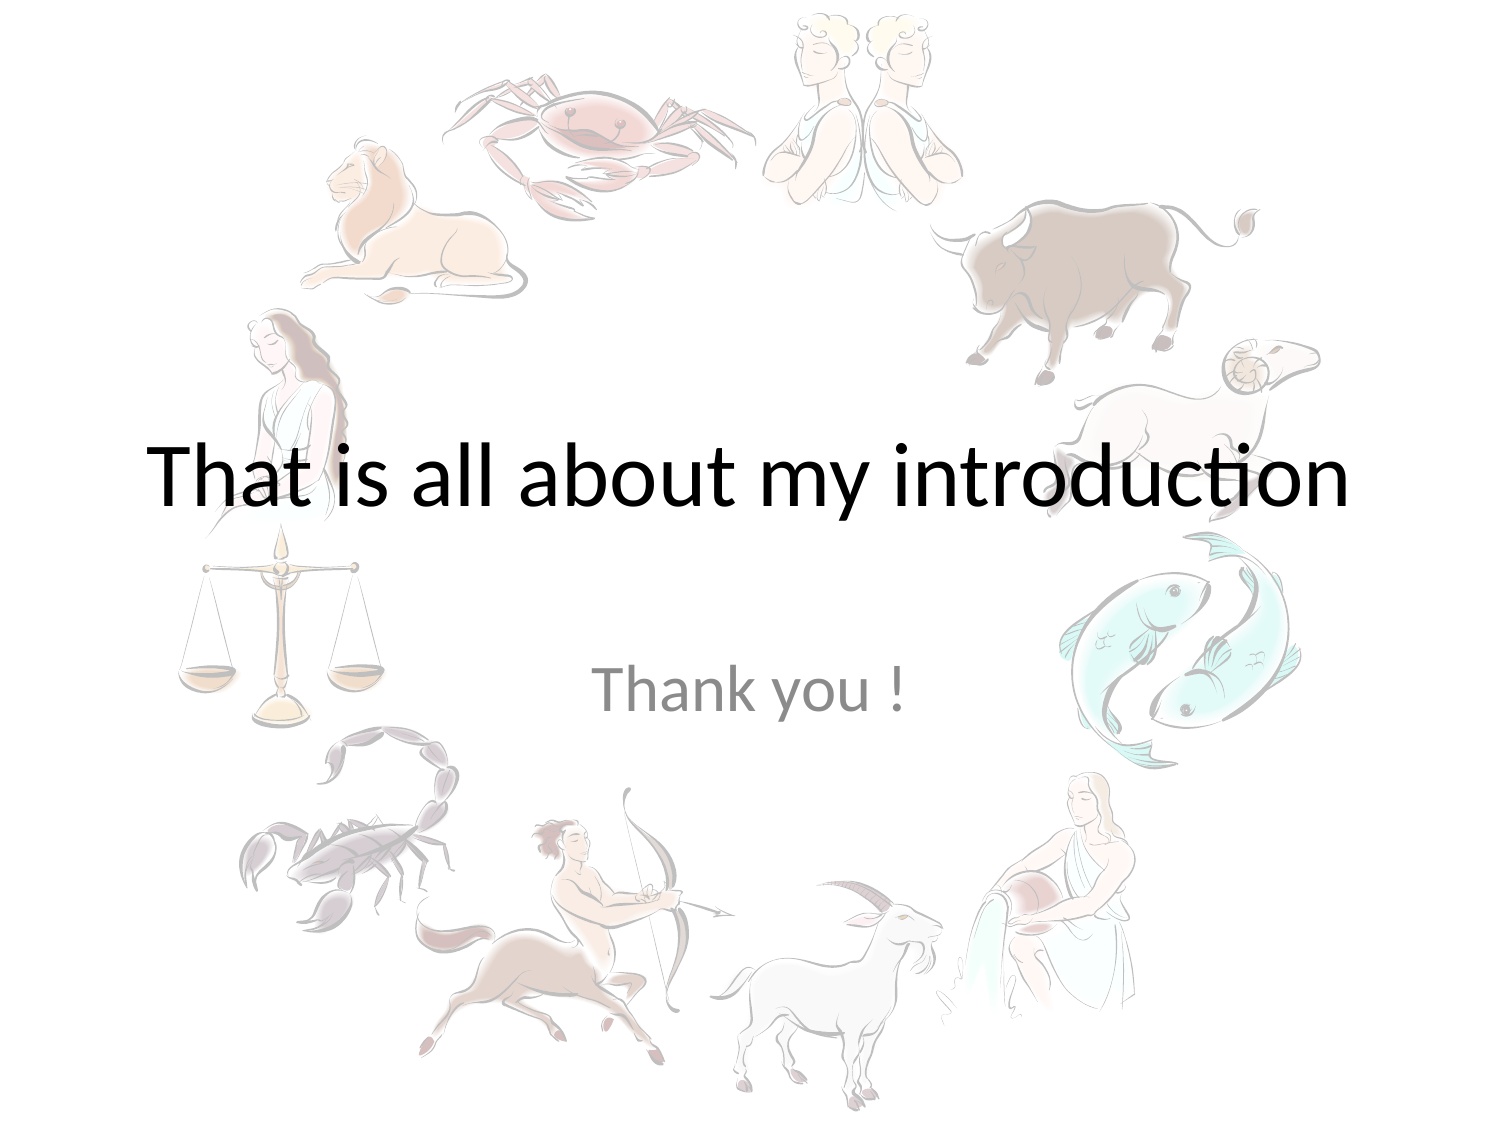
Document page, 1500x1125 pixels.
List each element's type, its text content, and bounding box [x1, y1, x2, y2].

subtitle Thank you ! [225, 637, 1275, 925]
title That is all about my introduction [112, 349, 1388, 591]
